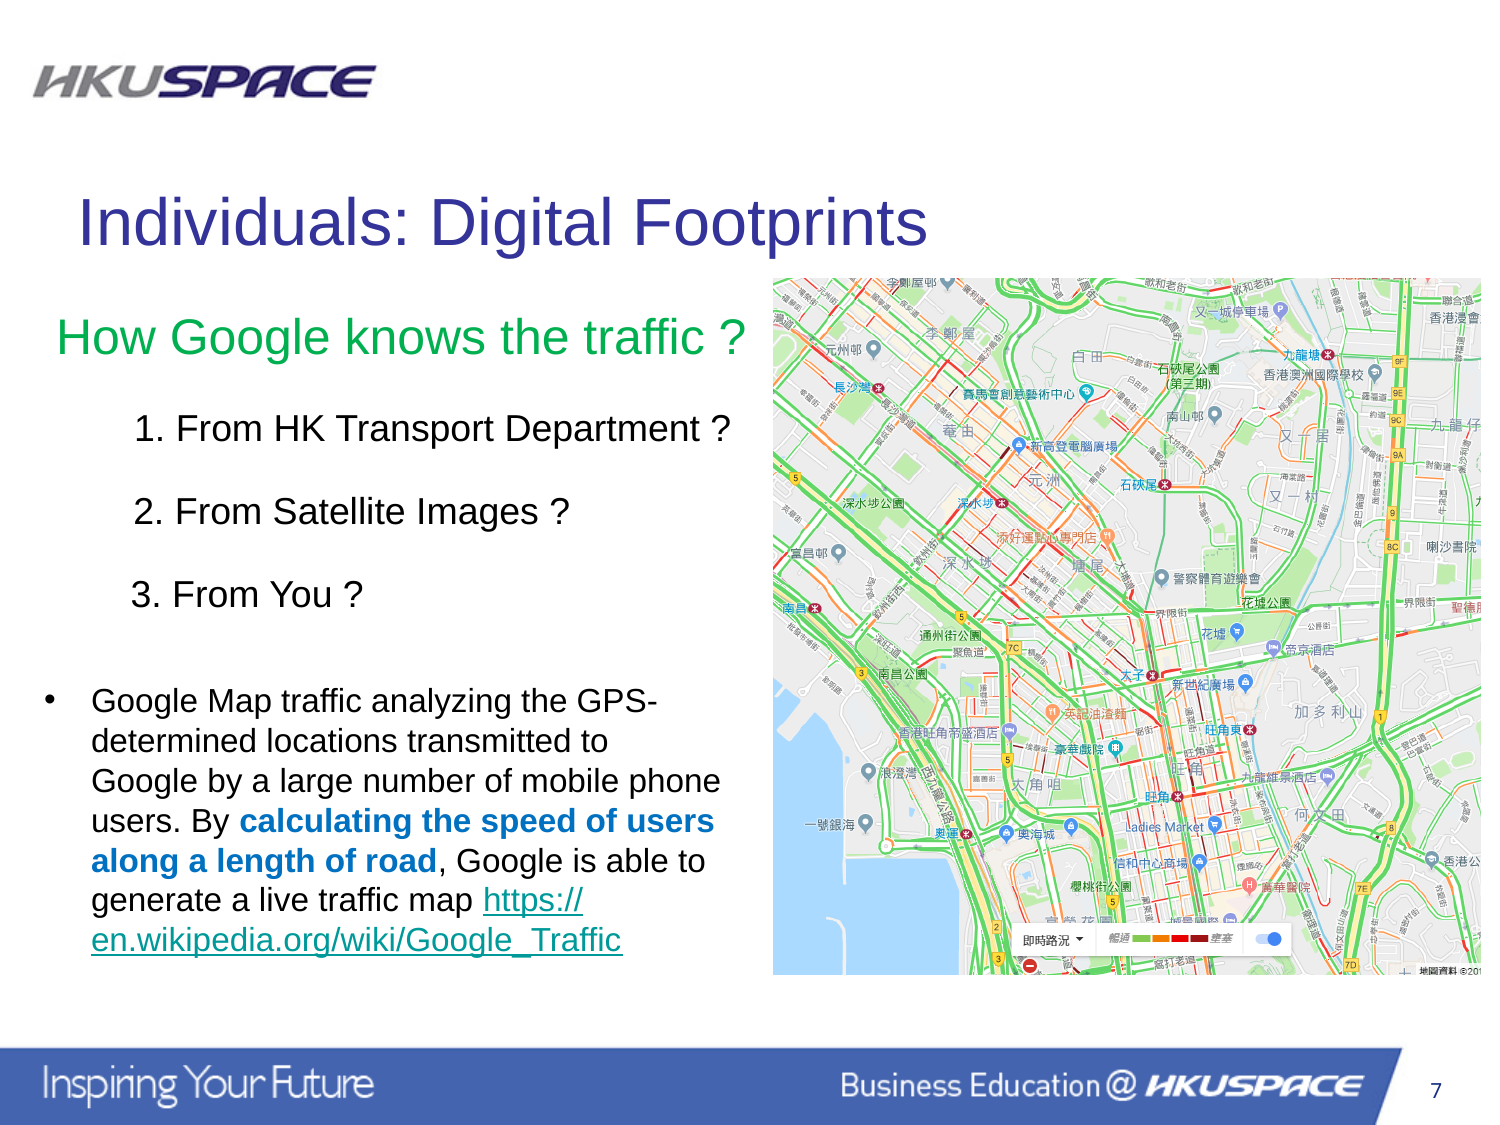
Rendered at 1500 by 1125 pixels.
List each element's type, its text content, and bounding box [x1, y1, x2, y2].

text_box 1. From HK Transport Department ? [119, 397, 747, 457]
text_box 2. From Satellite Images ? [118, 479, 586, 585]
text_box Google Map traffic analyzing the GPS-determined locations transmitted to Google by a large number of mobile phone users. By calculating the speed of users along a length of road, Google is able to generate a live traffic map https://en.wikipedia.org/wiki/Google_Traffic [29, 671, 739, 1000]
title Individuals: Digital Footprints [62, 101, 1388, 266]
picture [0, 0, 1500, 1125]
slide_number 7 [1415, 1070, 1499, 1125]
text_box 3. From You ? [115, 562, 379, 668]
text_box How Google knows the traffic ? [41, 297, 764, 373]
